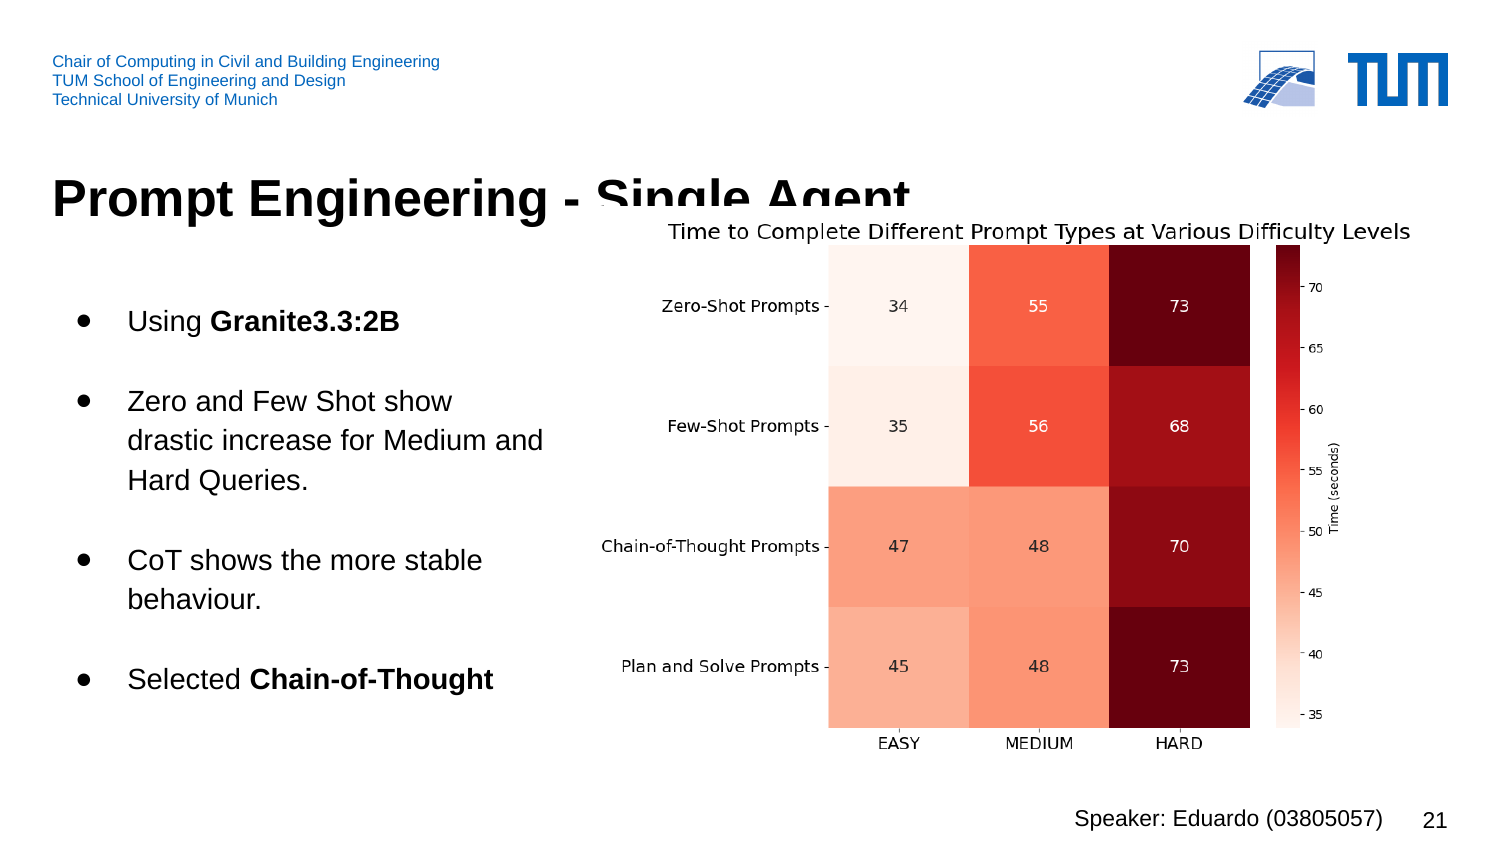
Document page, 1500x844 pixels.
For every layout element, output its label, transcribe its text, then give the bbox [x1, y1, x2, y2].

text_box Speaker: Eduardo (03805057) [1059, 789, 1424, 844]
list Using Granite3.3:2B Zero and Few Shot show drastic increase for Medium and Hard Queries. CoT shows the more stable behaviour. Selected Chain-of-Thought [52, 288, 545, 745]
picture [579, 205, 1424, 762]
slide_number 21 [1424, 796, 1448, 842]
picture [1242, 41, 1318, 117]
picture [1348, 53, 1448, 106]
title Prompt Engineering - Single Agent [52, 146, 1449, 288]
